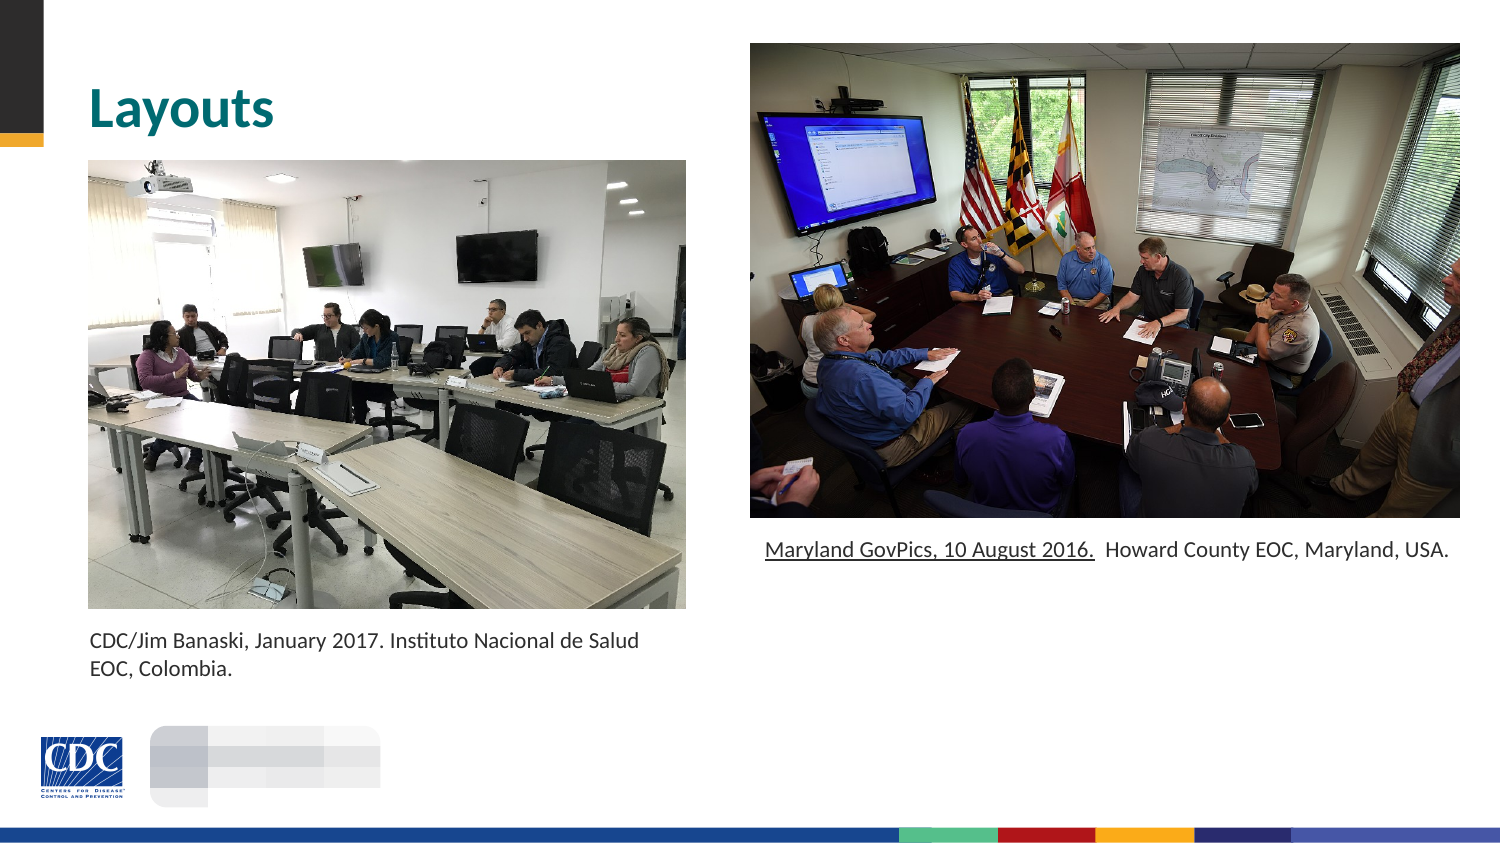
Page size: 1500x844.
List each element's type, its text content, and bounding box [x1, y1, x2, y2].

picture [88, 160, 687, 609]
text_box CDC/Jim Banaski, January 2017. Instituto Nacional de Salud EOC, Colombia. [74, 618, 686, 688]
text_box Maryland GovPics, 10 August 2016. Howard County EOC, Maryland, USA. [750, 527, 1475, 570]
picture [749, 43, 1460, 518]
picture [41, 737, 125, 798]
title Layouts [75, 33, 1425, 147]
